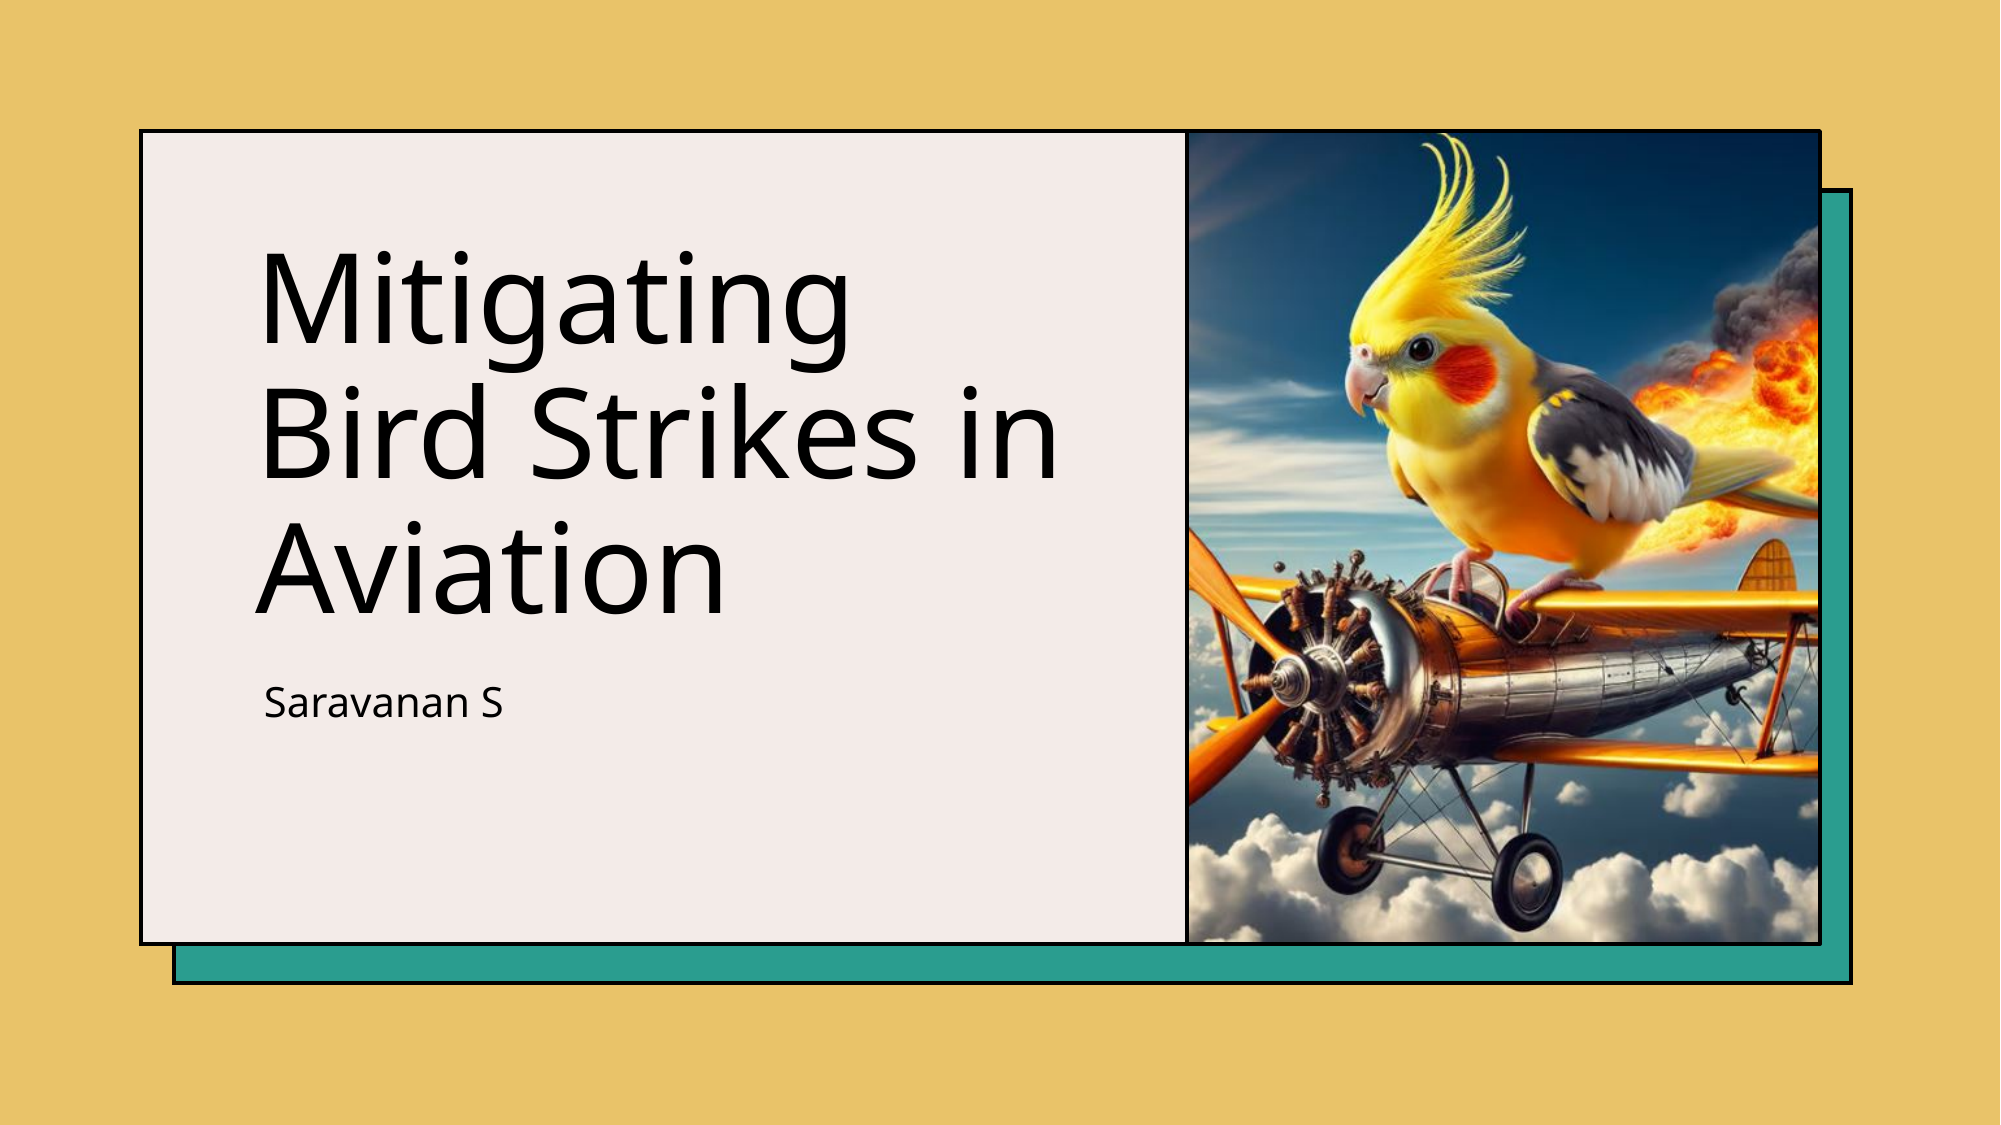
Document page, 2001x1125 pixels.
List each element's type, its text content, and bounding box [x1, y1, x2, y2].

title Mitigating Bird Strikes in Aviation [240, 367, 1112, 648]
picture [1188, 133, 1818, 942]
subtitle Saravanan S [240, 658, 1040, 762]
